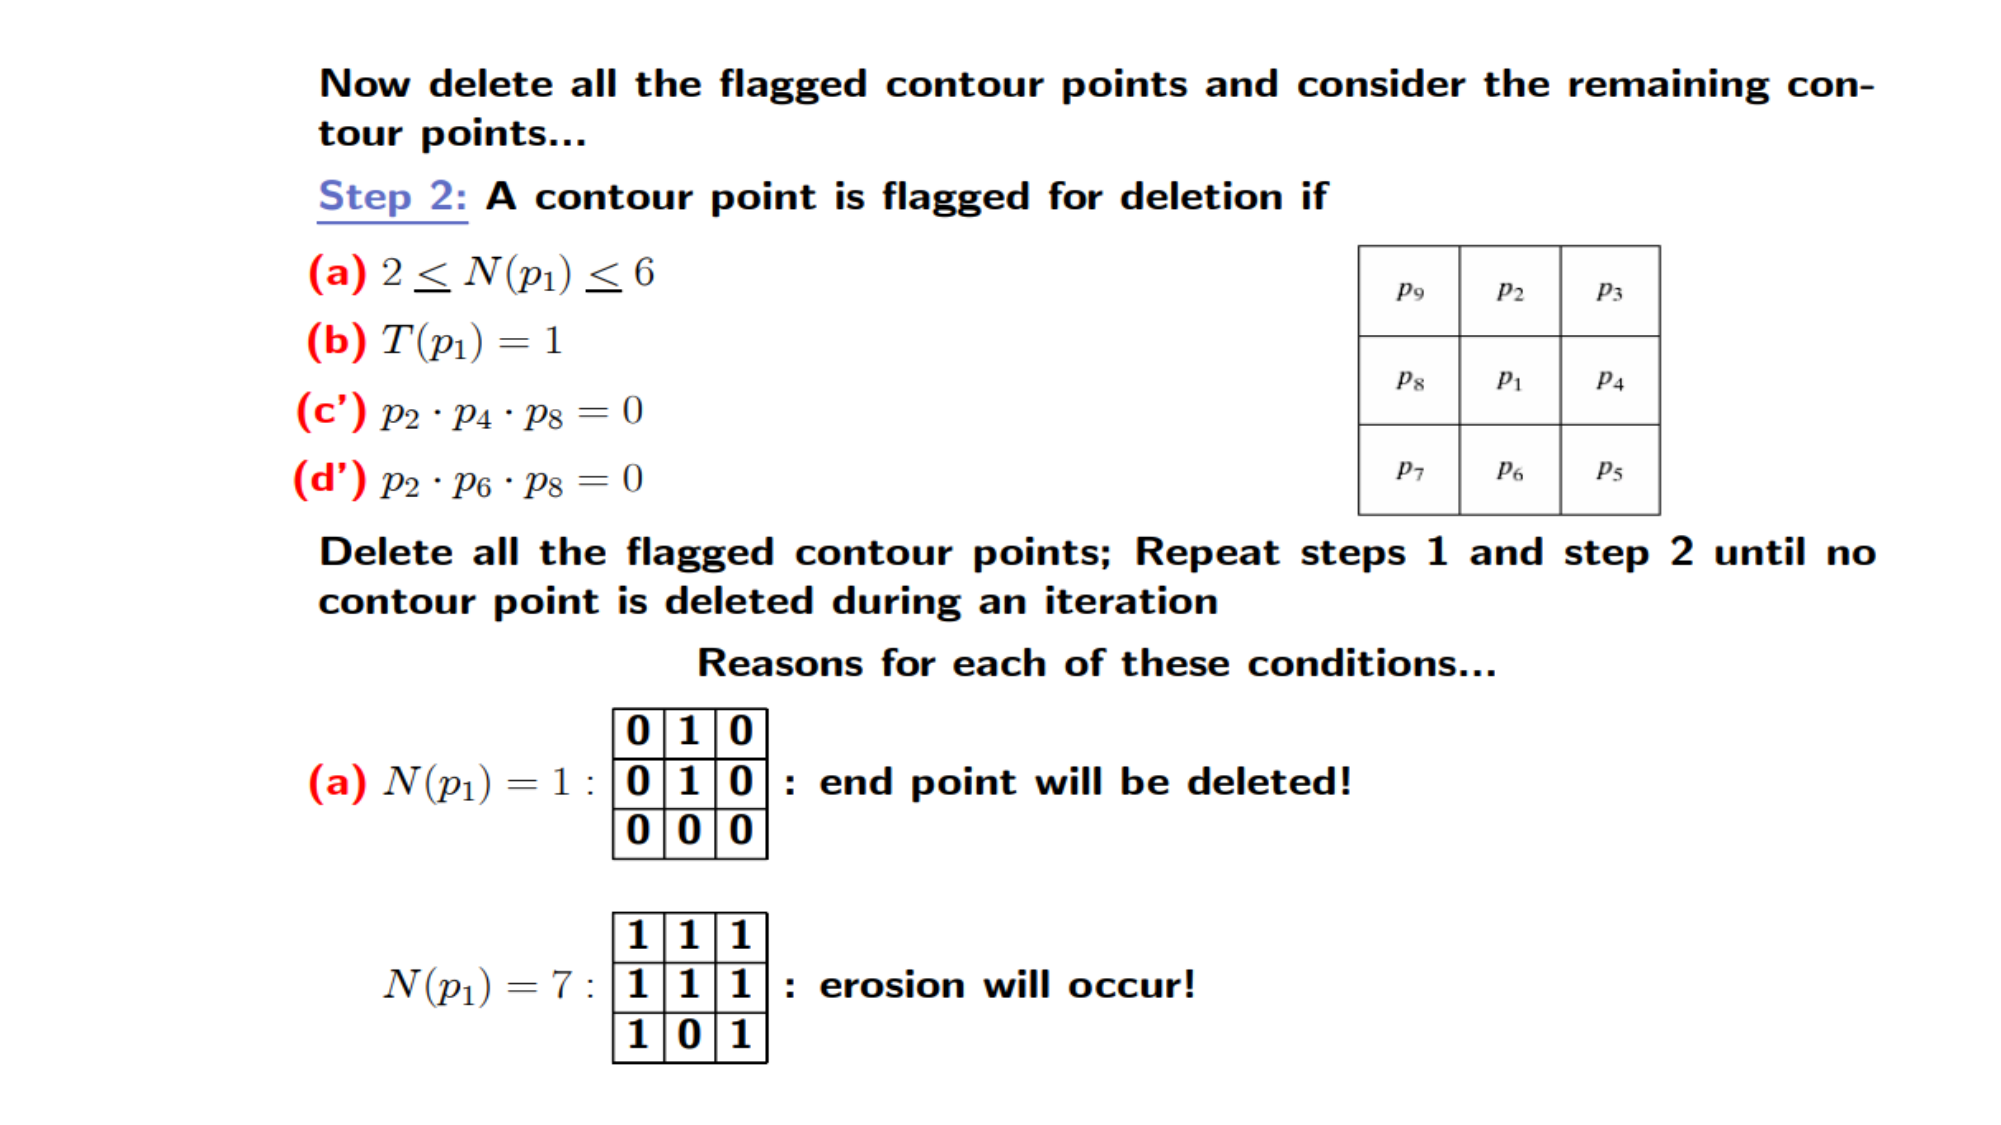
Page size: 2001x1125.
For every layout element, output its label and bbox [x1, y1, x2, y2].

picture [288, 50, 1914, 1069]
